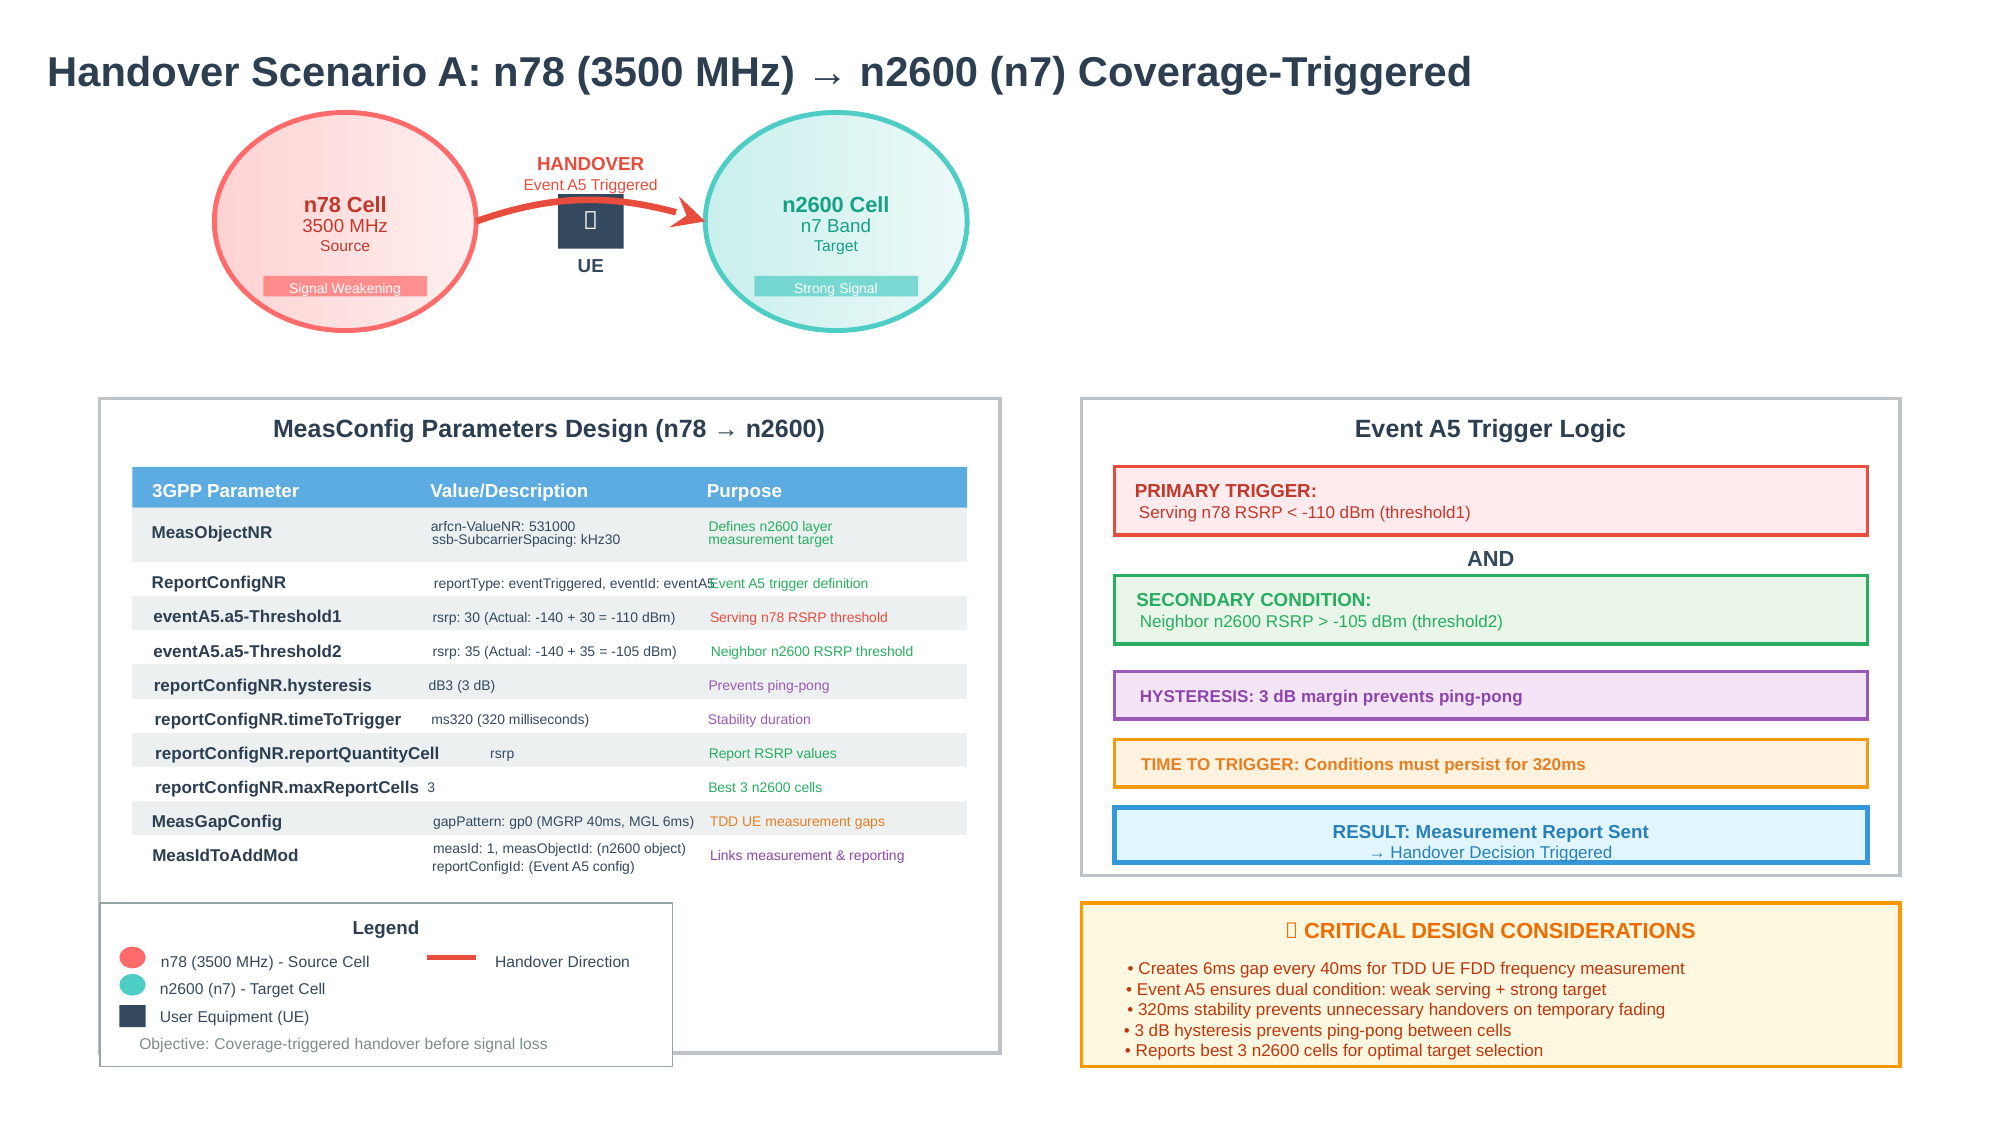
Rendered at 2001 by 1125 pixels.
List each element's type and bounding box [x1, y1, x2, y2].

text_box [1081, 398, 1901, 876]
text_box [1081, 902, 1901, 1067]
text_box [214, 112, 968, 331]
text_box [32, 37, 1489, 103]
text_box [99, 398, 1000, 1067]
